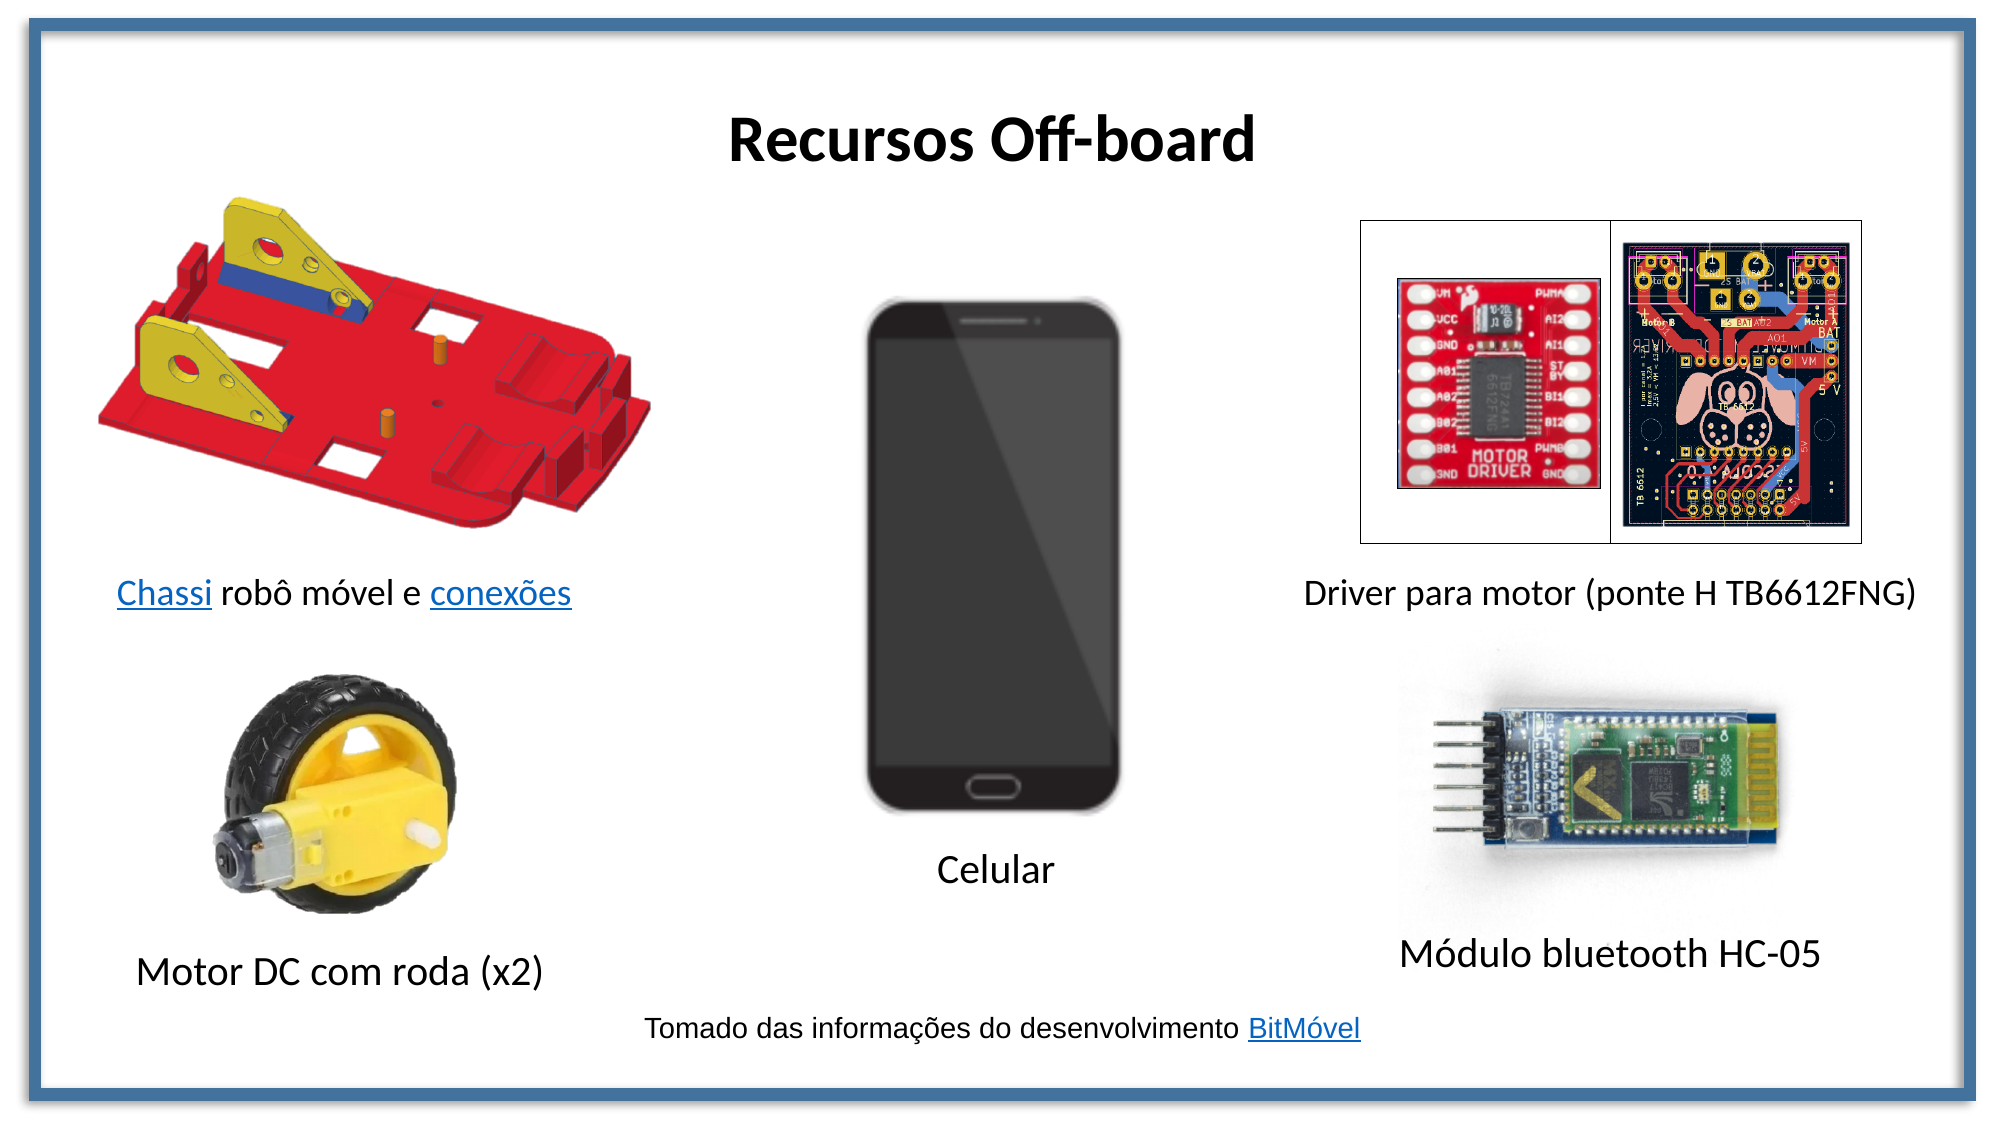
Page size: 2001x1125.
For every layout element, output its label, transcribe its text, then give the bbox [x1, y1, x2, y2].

text_box Tomado das informações do desenvolvimento BitMóvel [629, 1001, 1376, 1052]
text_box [75, 170, 676, 622]
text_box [105, 661, 575, 1002]
text_box [34, 23, 1971, 1095]
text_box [1274, 220, 1947, 622]
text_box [715, 278, 1273, 900]
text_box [1376, 610, 1845, 985]
